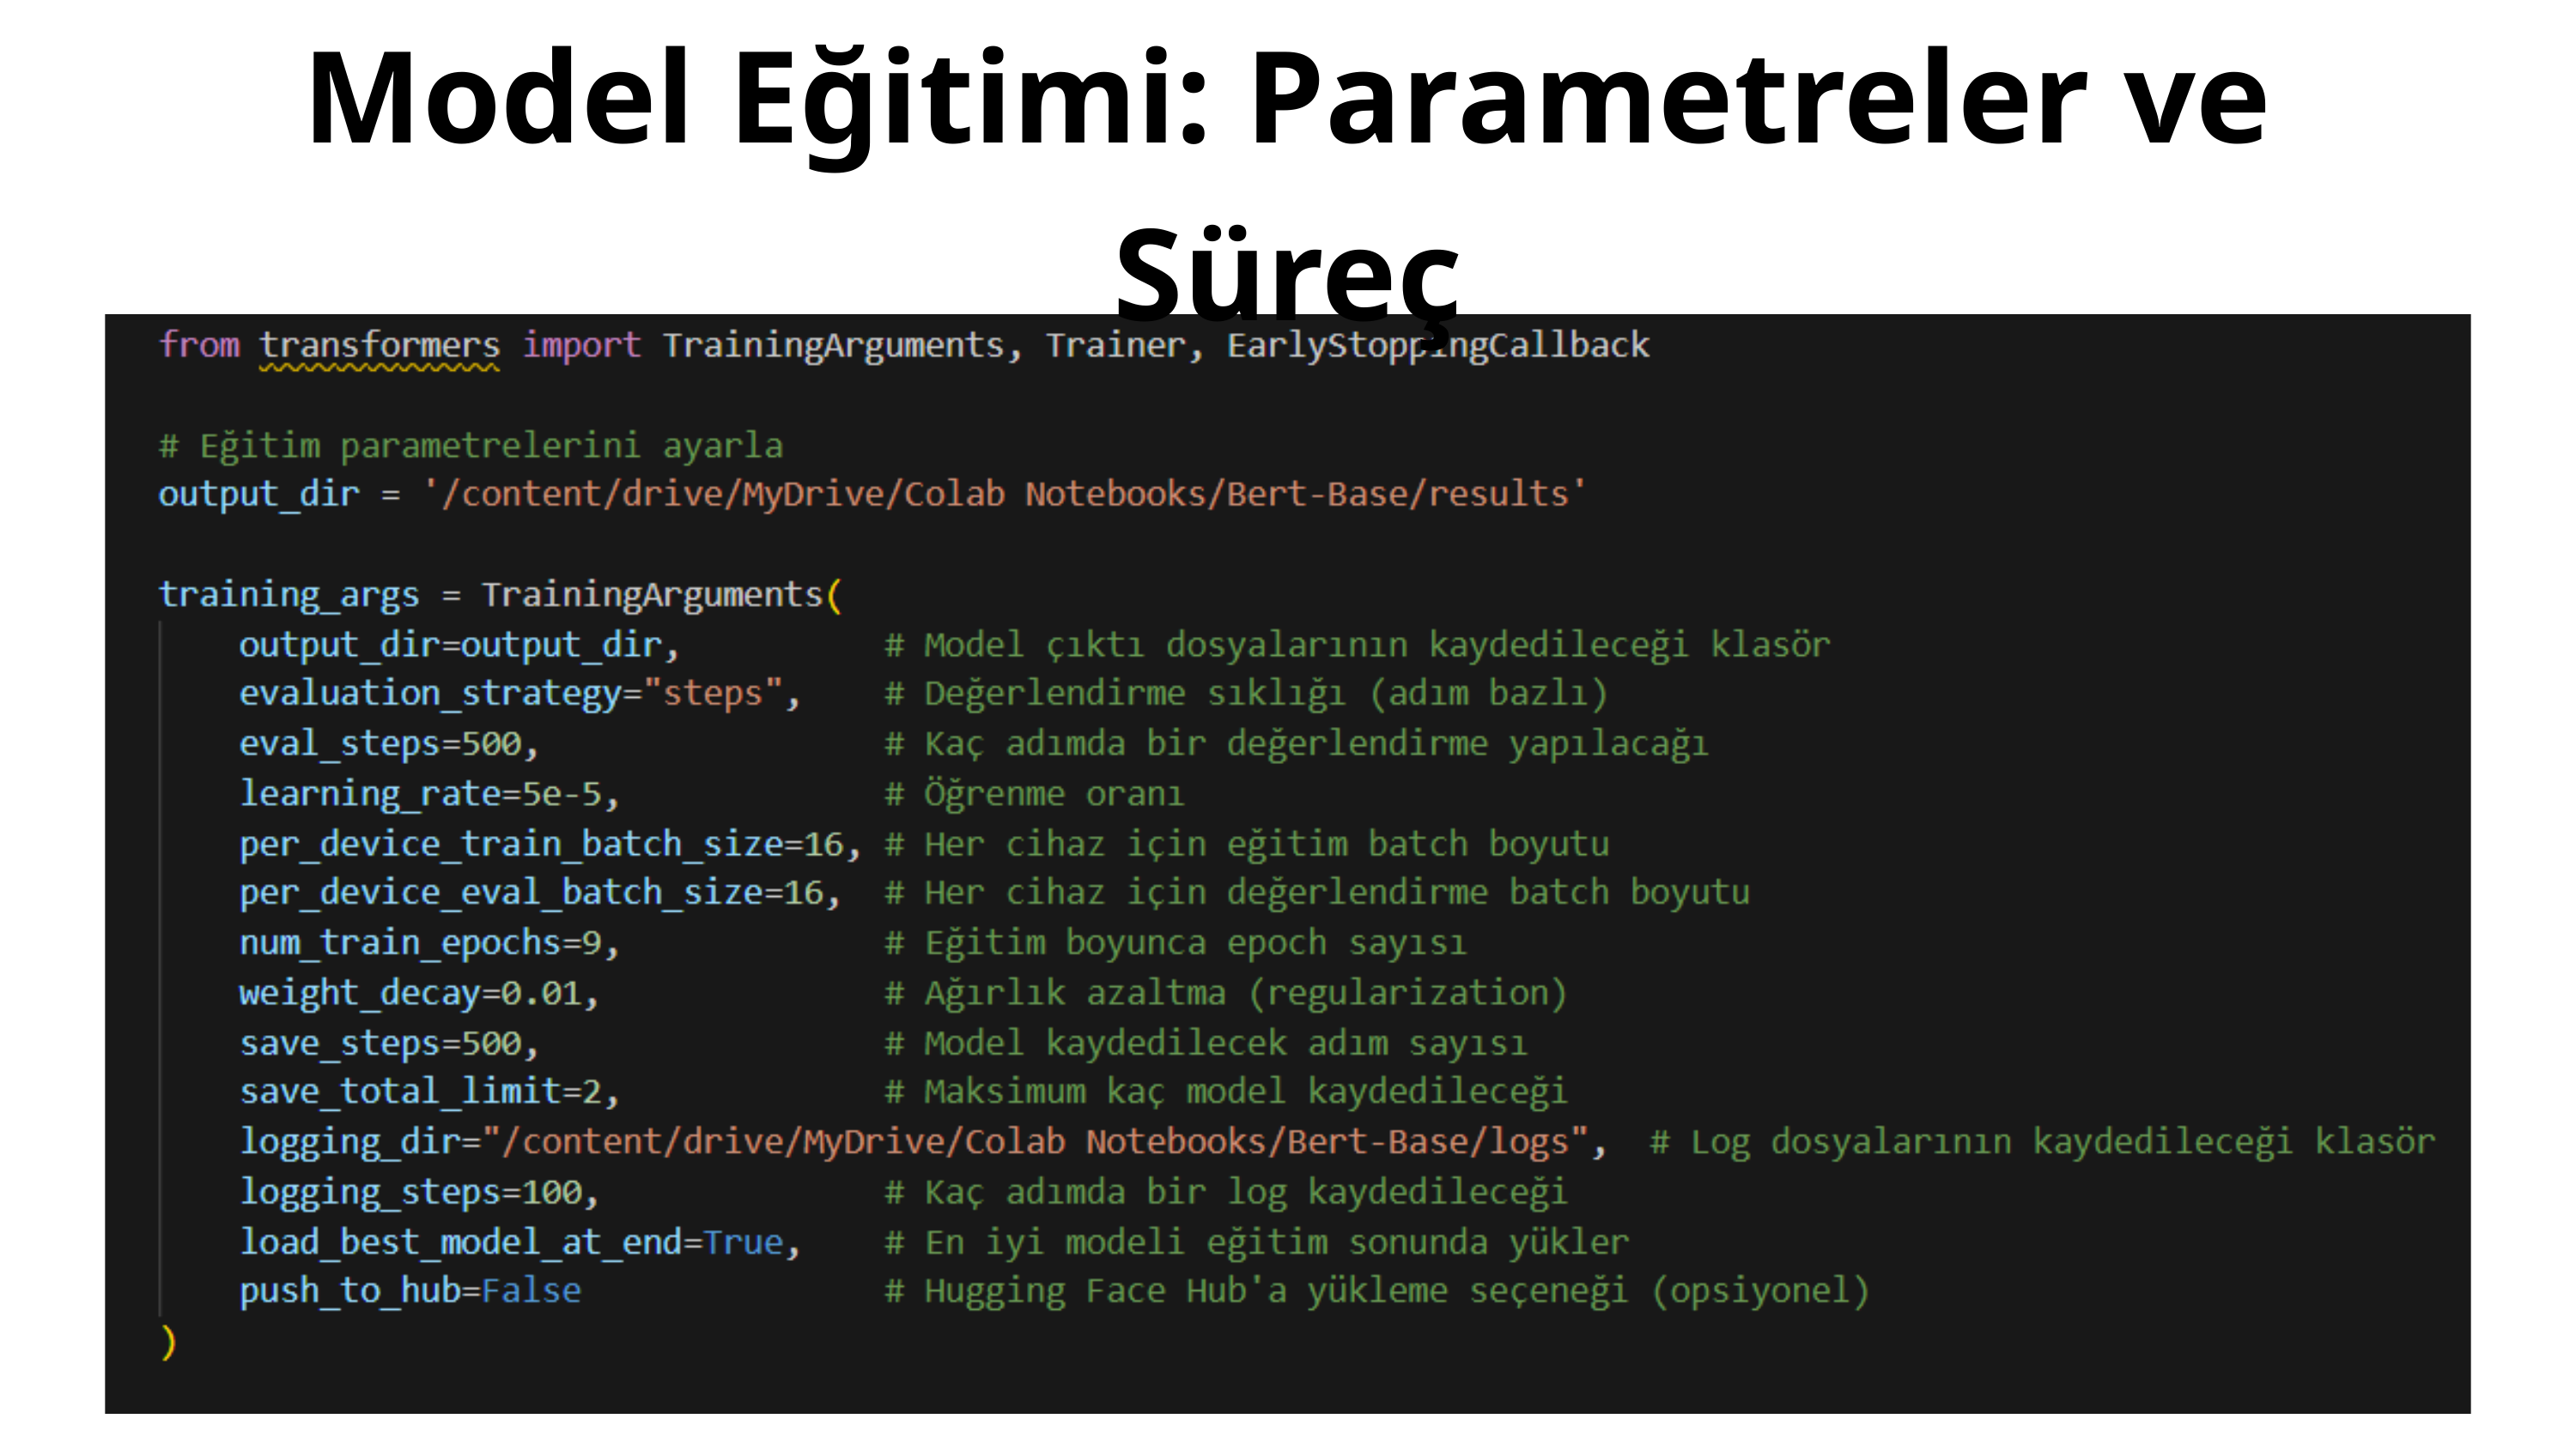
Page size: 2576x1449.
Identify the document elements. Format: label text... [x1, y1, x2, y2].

text_box [105, 314, 2471, 1415]
text_box Model Eğitimi: Parametreler ve Süreç [165, 0, 2410, 347]
